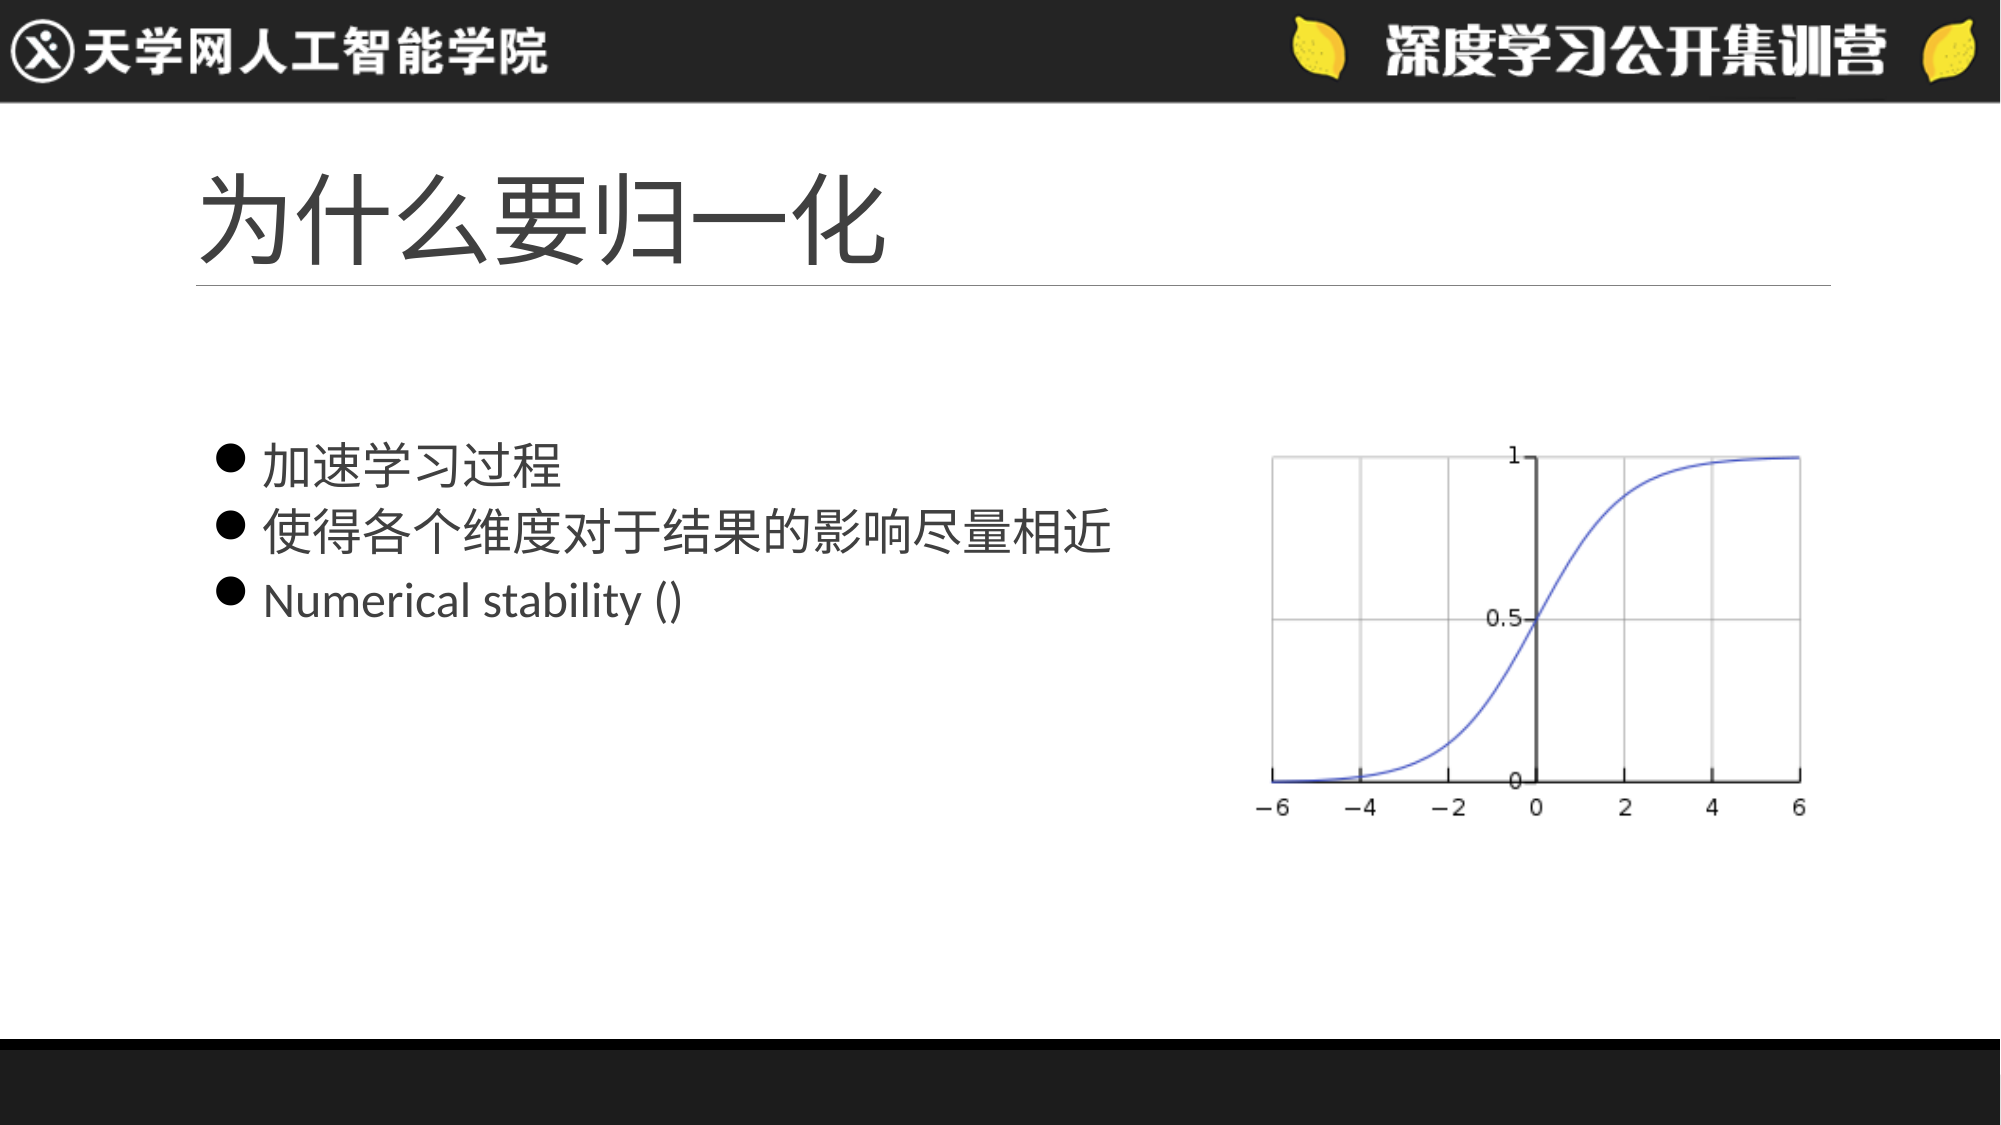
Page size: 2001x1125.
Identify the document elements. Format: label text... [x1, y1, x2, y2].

picture [0, 0, 2001, 1125]
title 为什么要归一化 [180, 47, 1830, 285]
